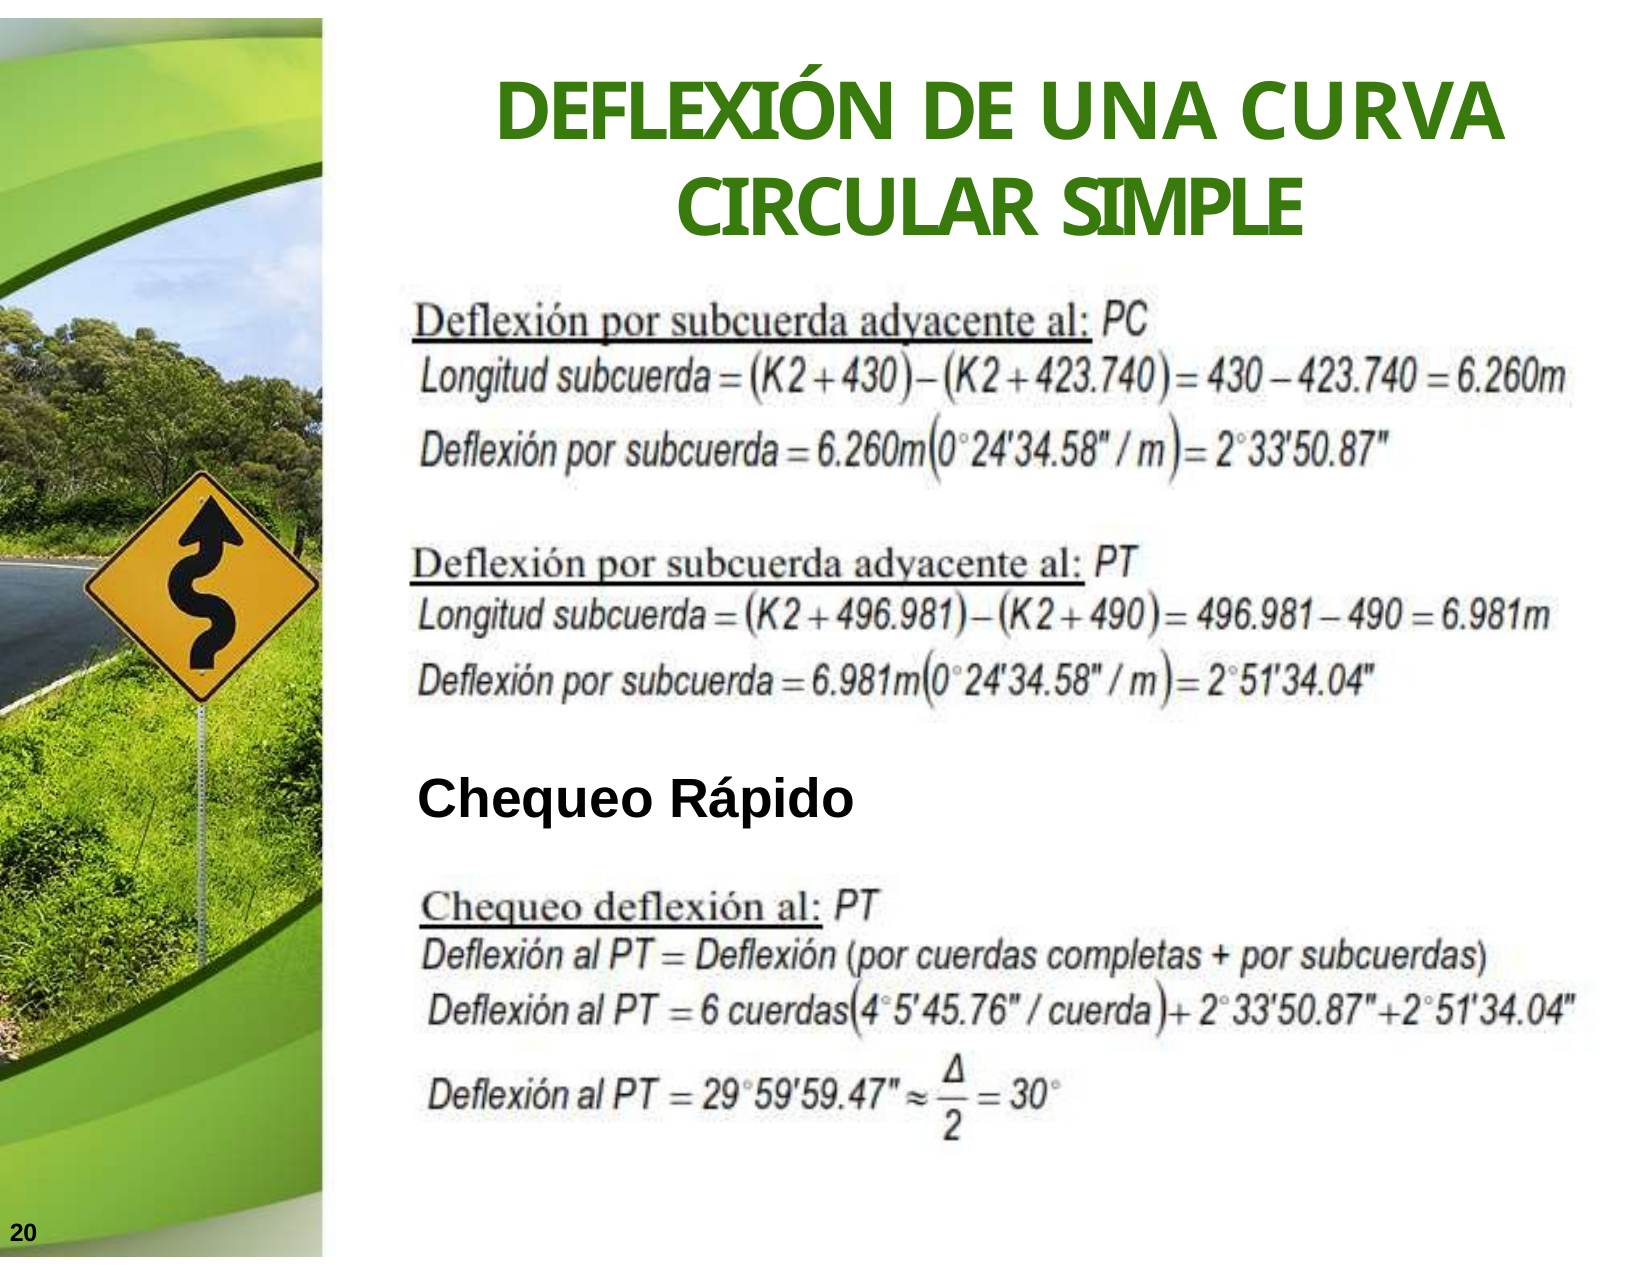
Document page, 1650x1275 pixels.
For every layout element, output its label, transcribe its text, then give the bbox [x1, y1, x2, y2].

picture [408, 523, 1560, 724]
text_box Chequeo Rápido [415, 760, 856, 829]
picture [413, 874, 1598, 1154]
picture [398, 265, 1578, 490]
title DEFLEXIÓN DE UNA CURVA CIRCULAR SIMPLE [491, 56, 1525, 263]
text_box 20 [7, 1214, 41, 1247]
picture [0, 18, 337, 1257]
